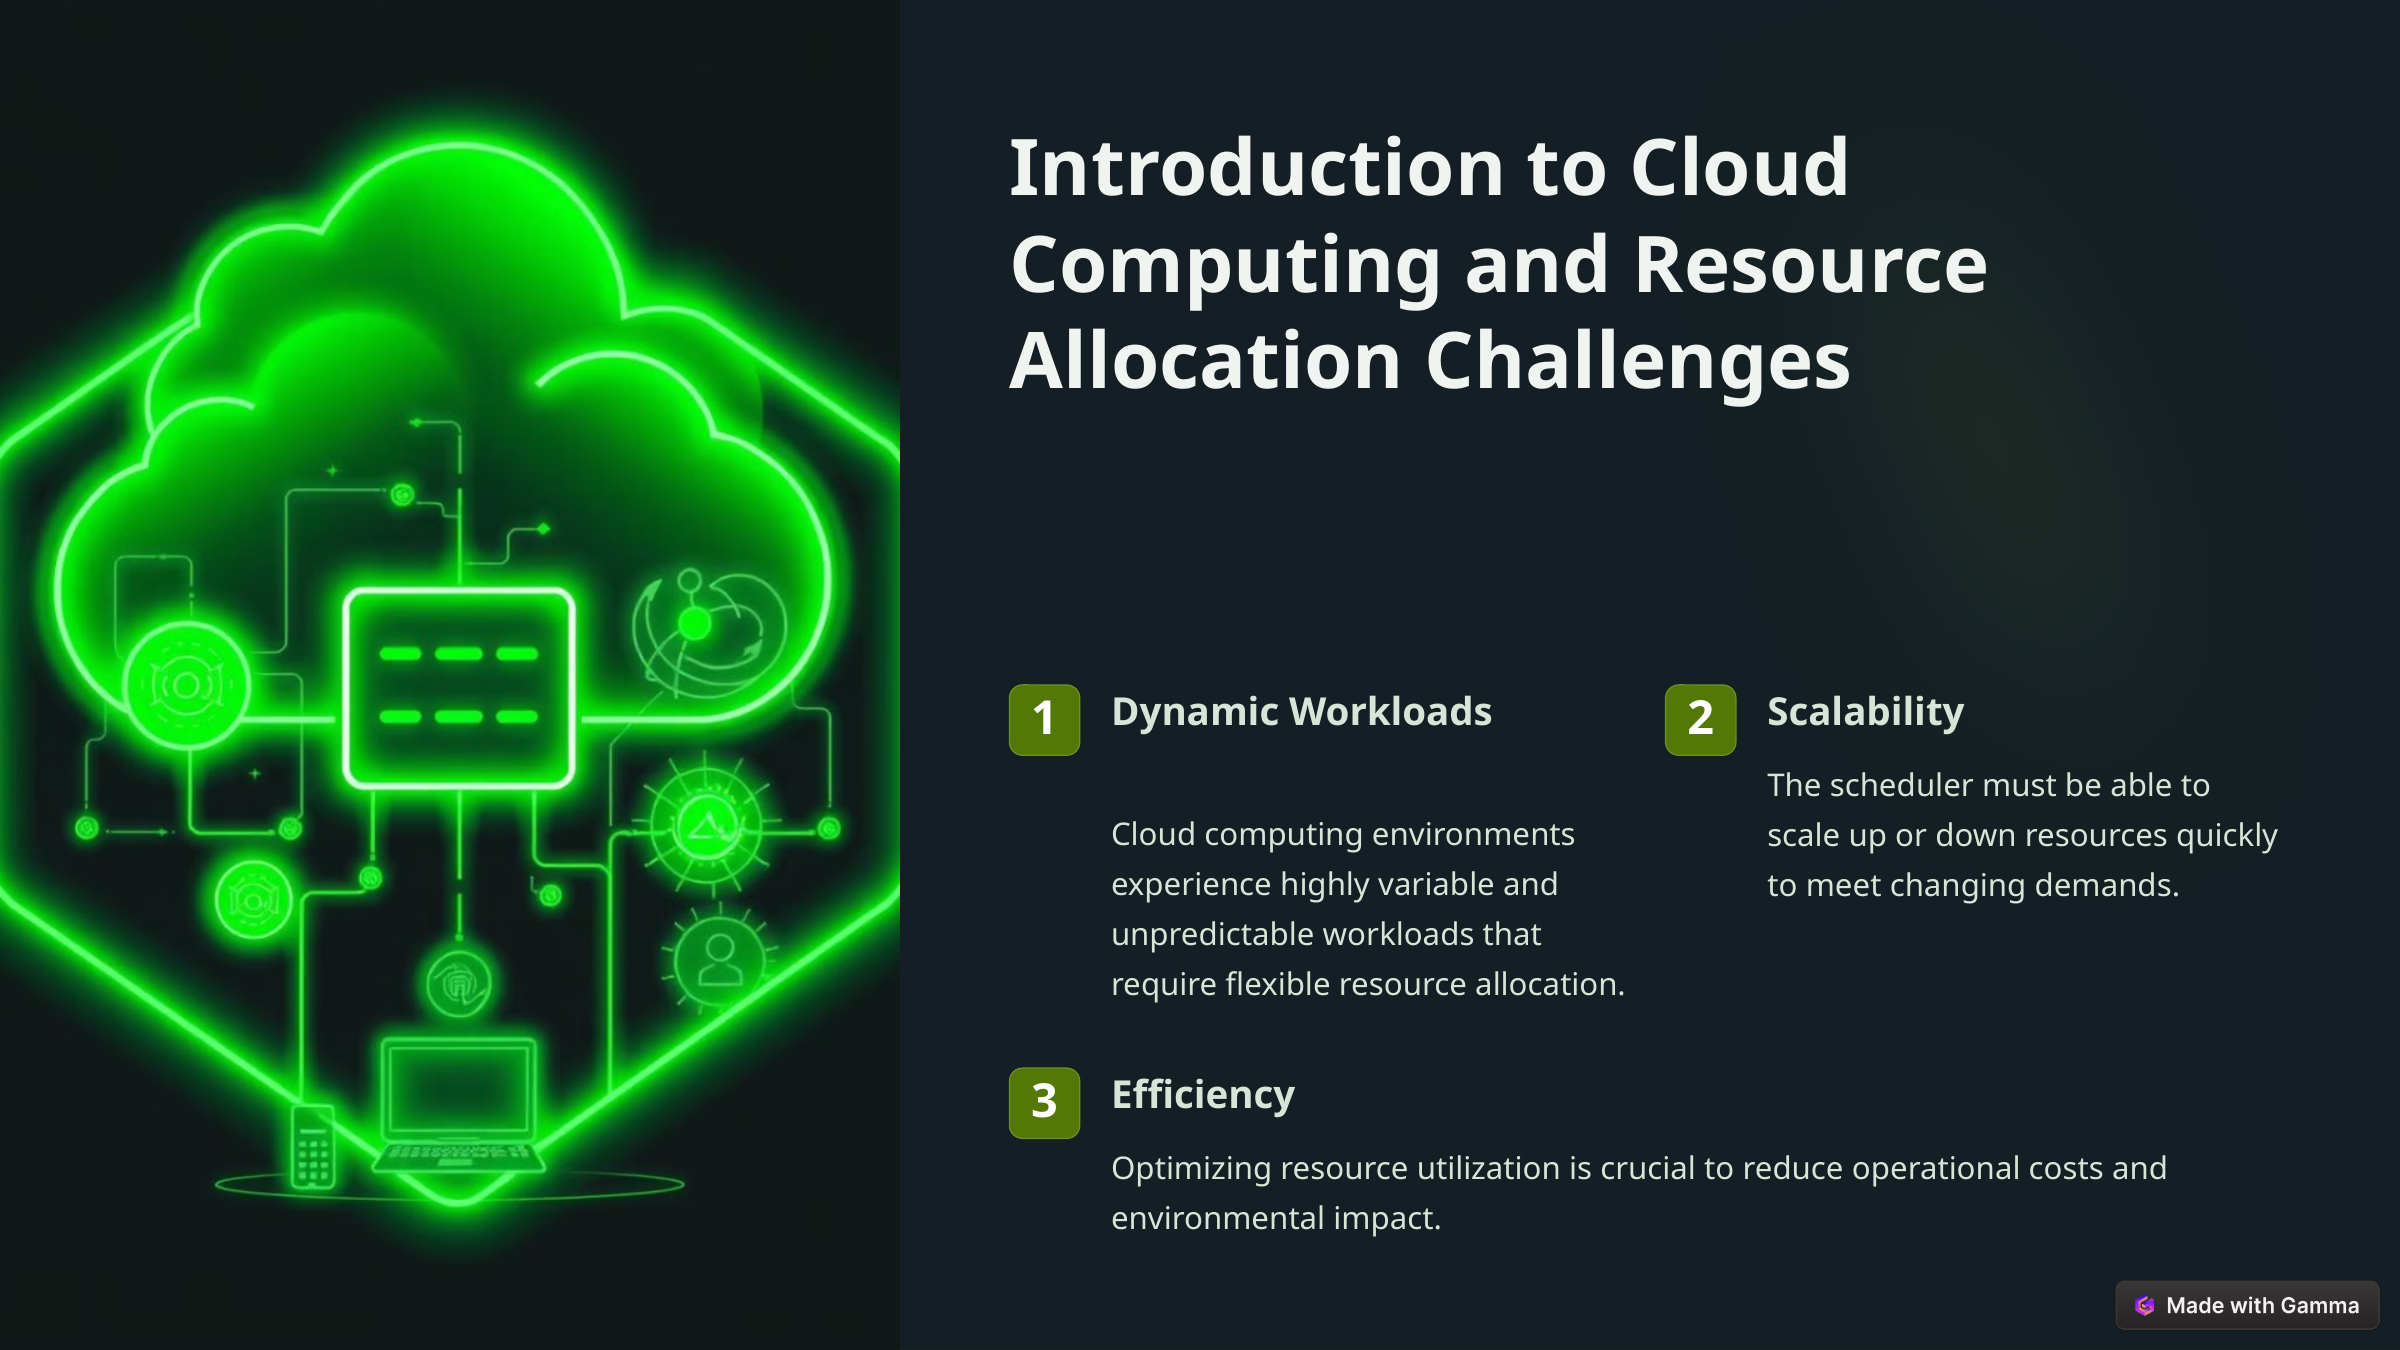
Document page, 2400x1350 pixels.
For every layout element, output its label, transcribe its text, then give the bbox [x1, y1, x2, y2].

text_box 1 [1032, 696, 1057, 744]
text_box [1009, 684, 1080, 756]
text_box The scheduler must be able to scale up or down resources quickly to meet changing demands. [1767, 752, 2291, 903]
text_box [1009, 1068, 1080, 1139]
picture [0, 0, 900, 1350]
text_box Scalability [1767, 684, 2159, 734]
text_box Dynamic Workloads [1111, 684, 1635, 783]
text_box [1665, 684, 1736, 756]
text_box Efficiency [1111, 1068, 1503, 1117]
text_box Optimizing resource utilization is crucial to reduce operational costs and environmental impact. [1111, 1135, 2291, 1236]
text_box Introduction to Cloud Computing and Resource Allocation Challenges [1009, 114, 2291, 603]
text_box 2 [1677, 696, 1725, 744]
text_box 3 [1019, 1079, 1070, 1127]
text_box Cloud computing environments experience highly variable and unpredictable workloads that require flexible resource allocation. [1111, 801, 1635, 1002]
picture [2106, 1271, 2389, 1339]
